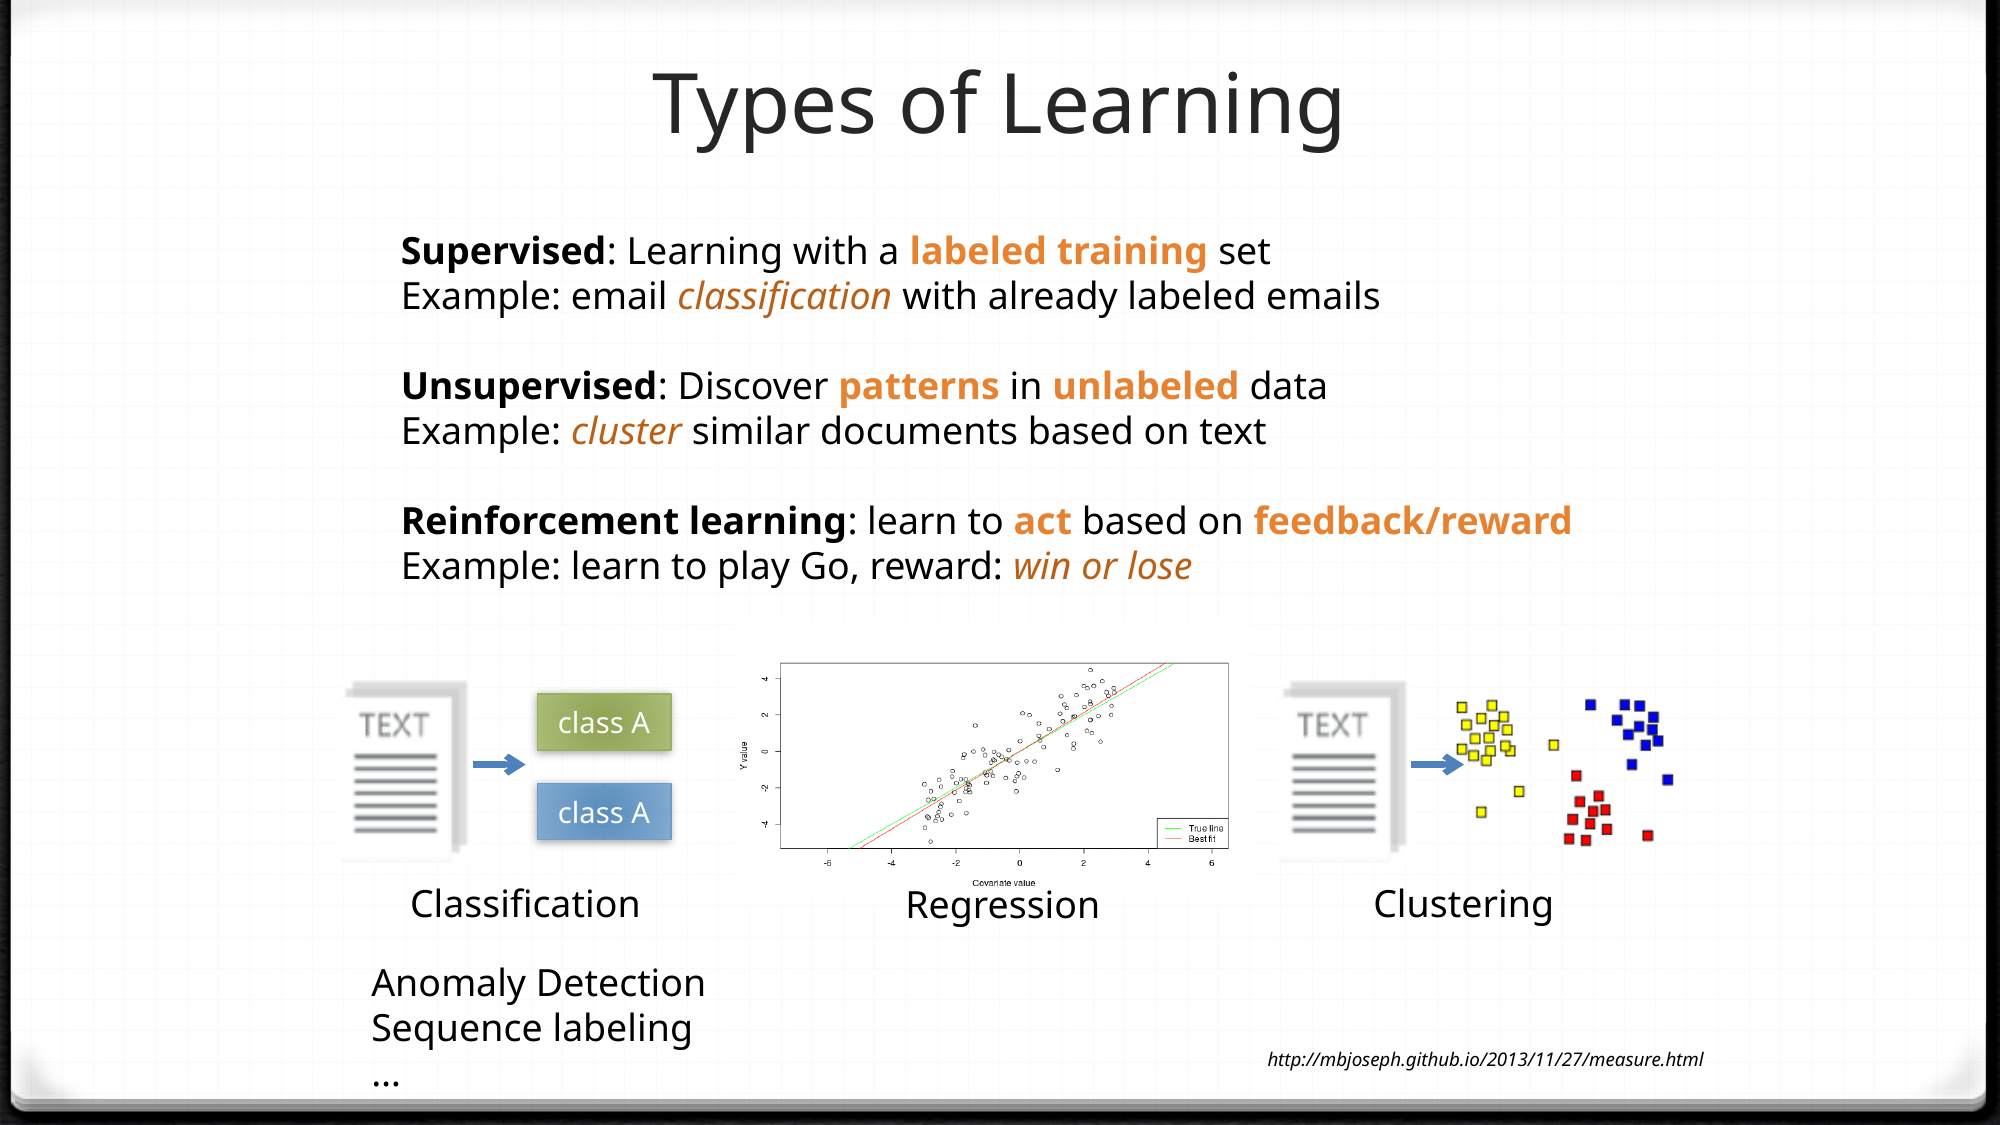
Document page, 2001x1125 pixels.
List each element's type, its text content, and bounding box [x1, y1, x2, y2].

picture [0, 0, 2000, 1125]
text_box Anomaly Detection Sequence labeling … [356, 951, 722, 1101]
text_box Supervised: Learning with a labeled training set Example: email classification with already labeled emails Unsupervised: Discover patterns in unlabeled data Example: cluster similar documents based on text Reinforcement learning: learn to act based on feedback/reward Example: learn to play Go, reward: win or lose [386, 219, 1589, 595]
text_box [341, 678, 672, 934]
text_box Types of Learning [340, 29, 1660, 171]
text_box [737, 622, 1251, 935]
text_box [1279, 667, 1719, 934]
text_box http://mbjoseph.github.io/2013/11/27/measure.html [967, 1039, 1718, 1078]
